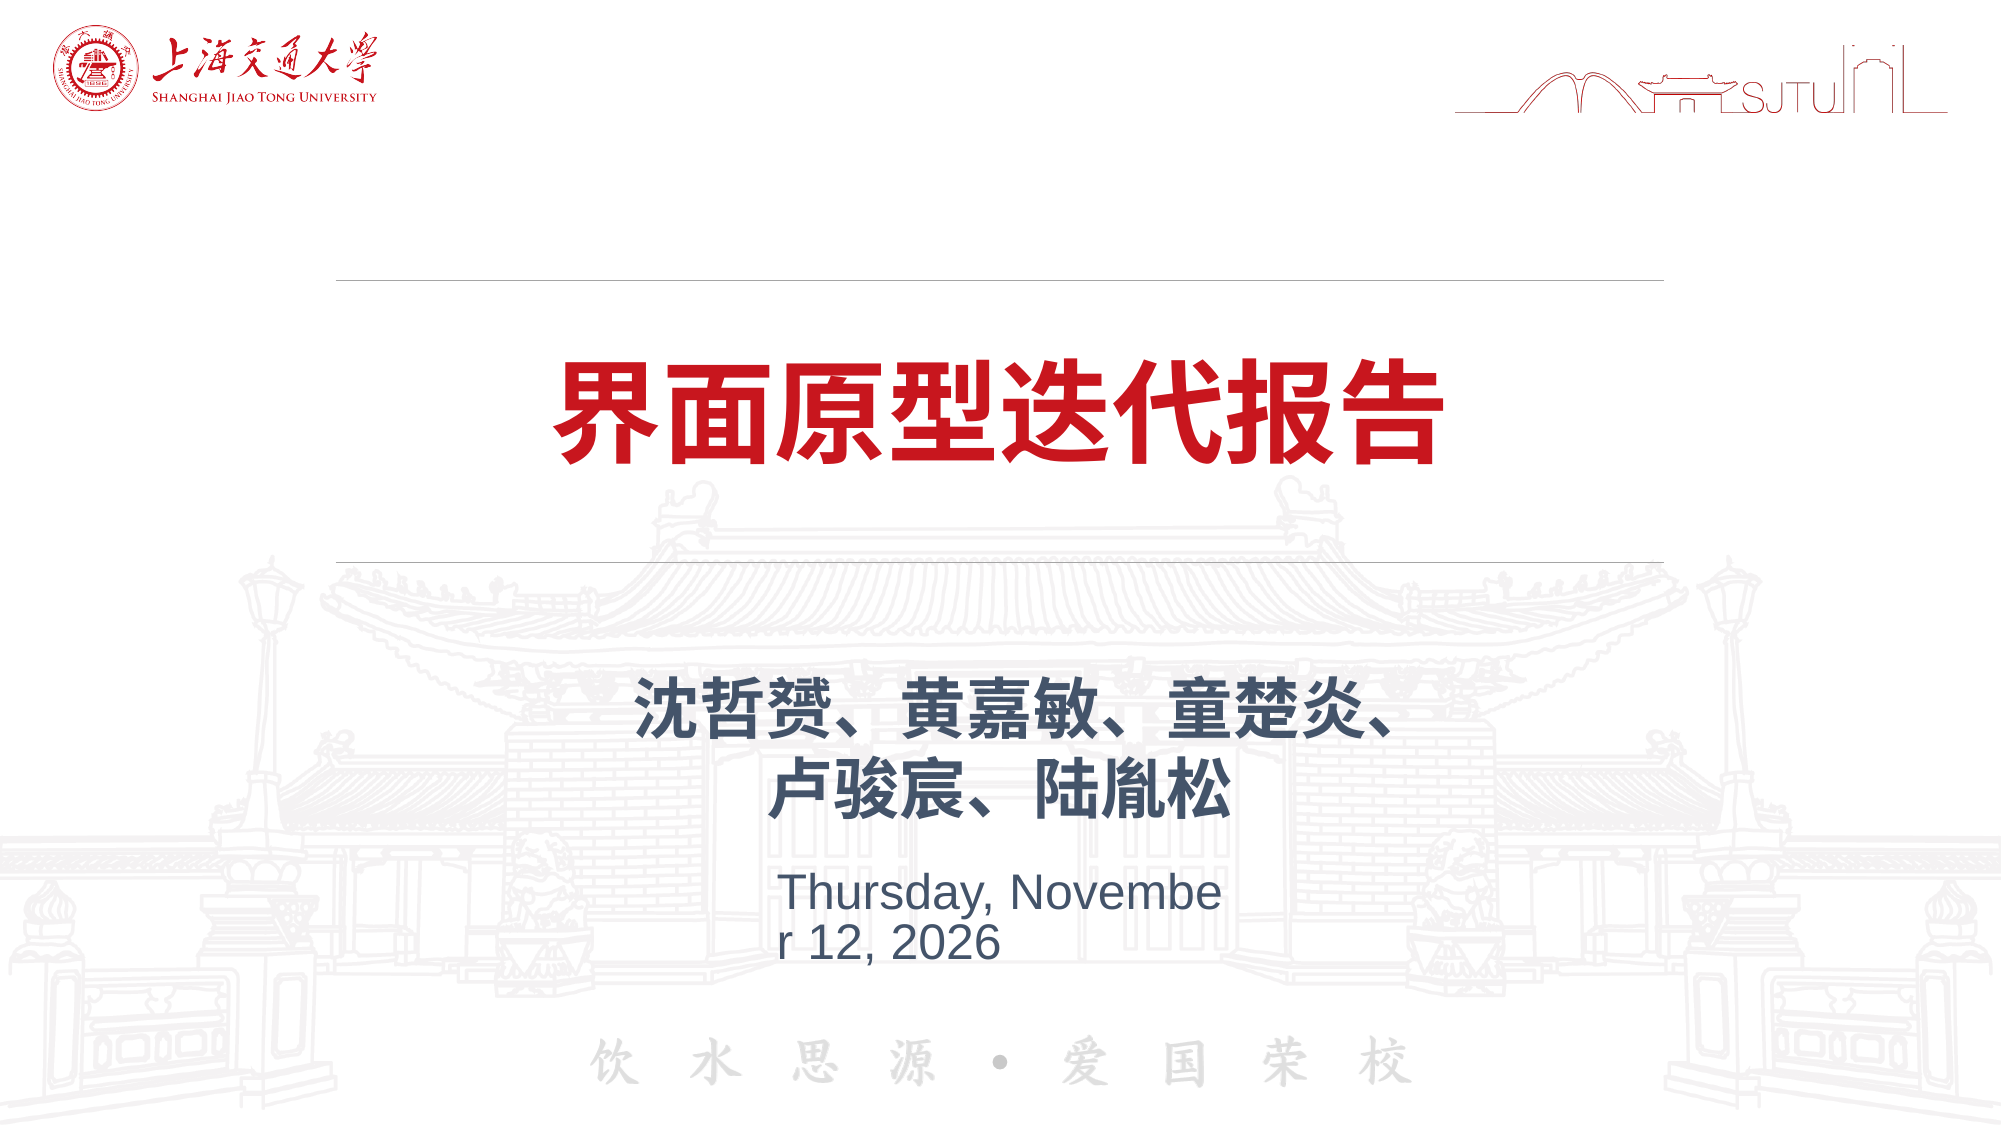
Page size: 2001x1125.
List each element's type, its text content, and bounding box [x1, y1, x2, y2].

list 沈哲赟、黄嘉敏、童楚炎、卢骏宸、陆胤松 [608, 659, 1392, 834]
picture [1455, 45, 1948, 113]
list 2022年3月18日 [761, 852, 1239, 927]
title 界面原型迭代报告 [230, 330, 1770, 505]
picture [36, 8, 393, 126]
